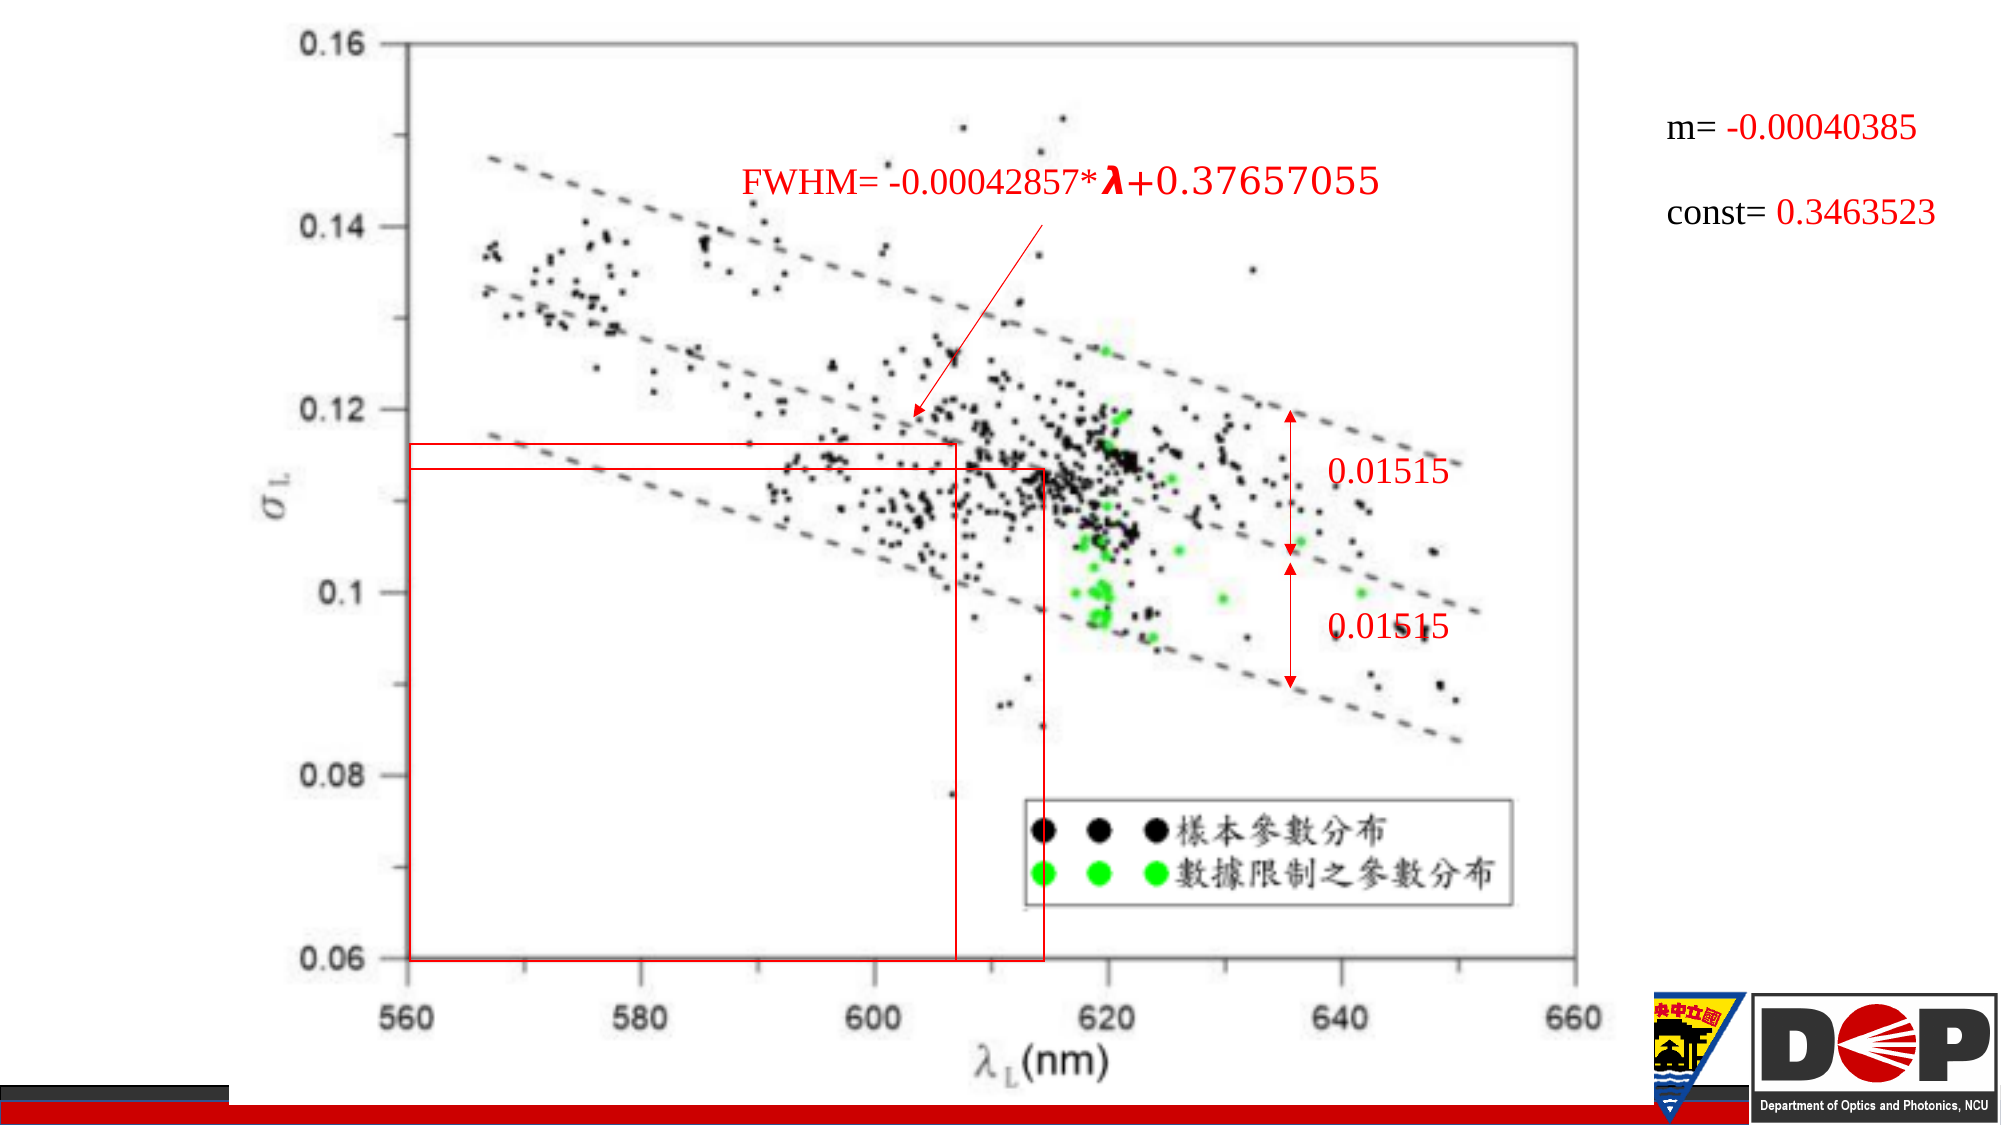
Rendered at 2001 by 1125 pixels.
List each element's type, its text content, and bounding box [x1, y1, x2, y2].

text_box const= 0.3463523 [1654, 179, 2000, 240]
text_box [913, 224, 1043, 418]
text_box m= -0.00040385 [1654, 94, 1973, 154]
picture [229, 0, 2000, 1125]
